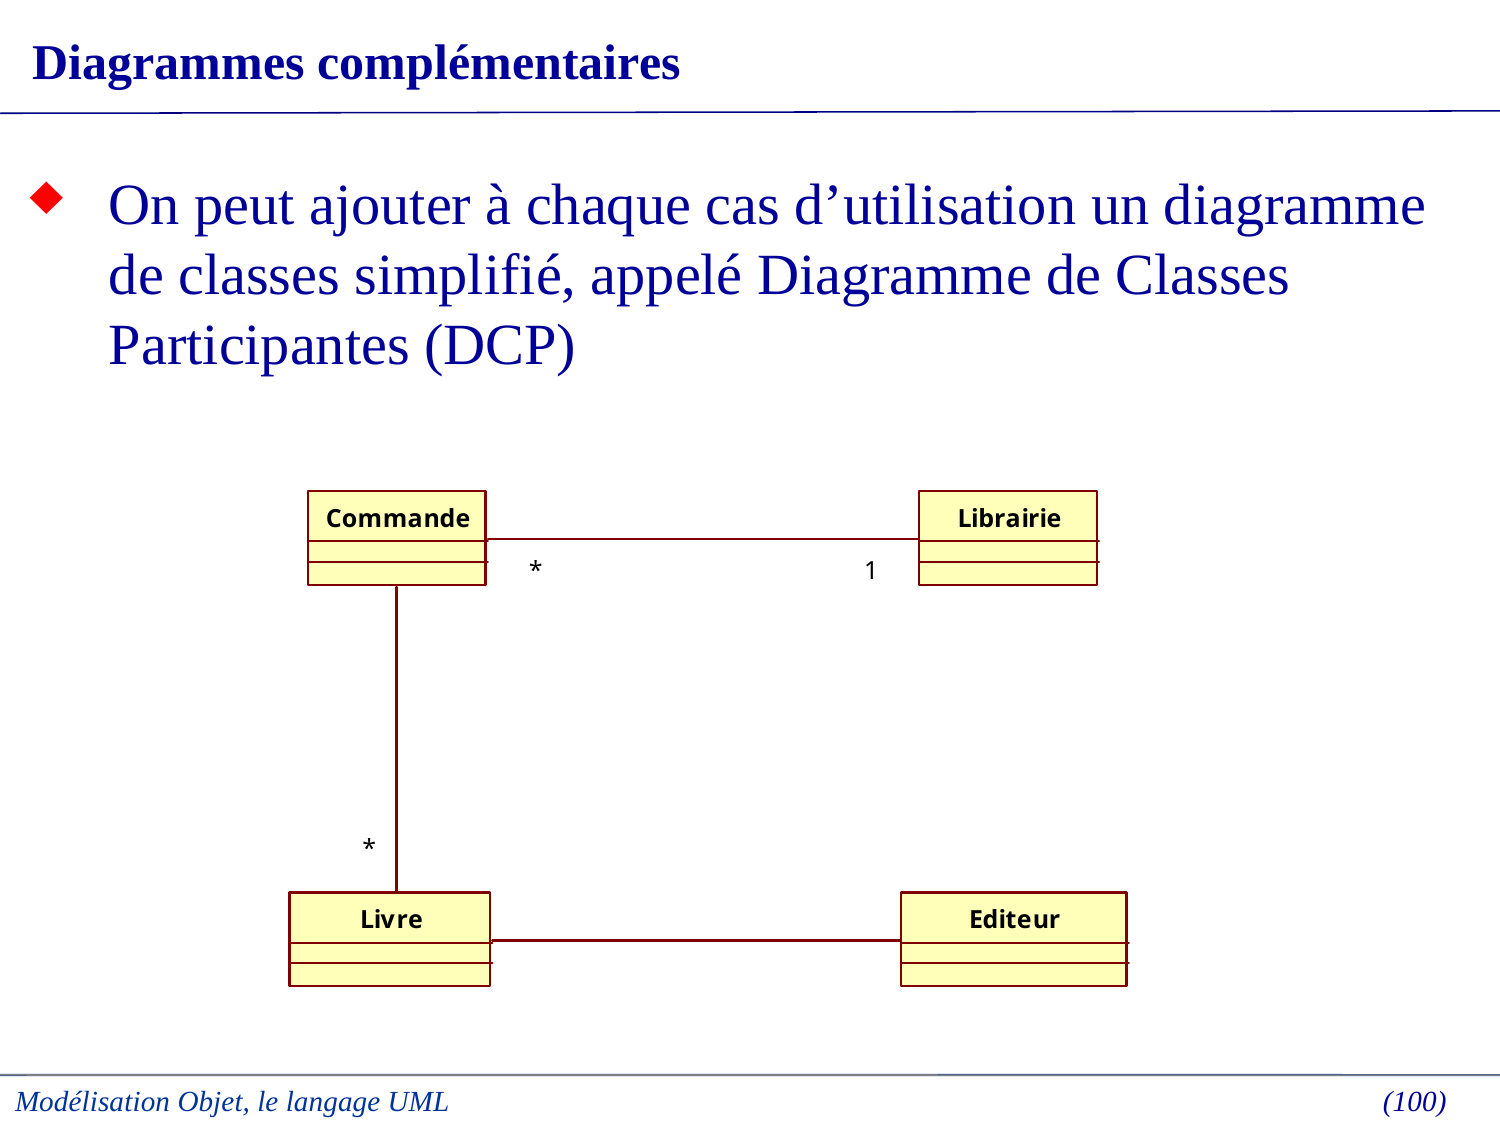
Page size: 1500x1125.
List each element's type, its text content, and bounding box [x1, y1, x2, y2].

title Diagrammes complémentaires [17, 22, 1481, 98]
footer Modélisation Objet, le langage UML [0, 1074, 850, 1120]
slide_number (100) [949, 1074, 1462, 1118]
list On peut ajouter à chaque cas d’utilisation un diagramme de classes simplifié, appelé Diagramme de Classes Participantes (DCP) [14, 158, 1500, 812]
picture [243, 445, 1175, 1035]
